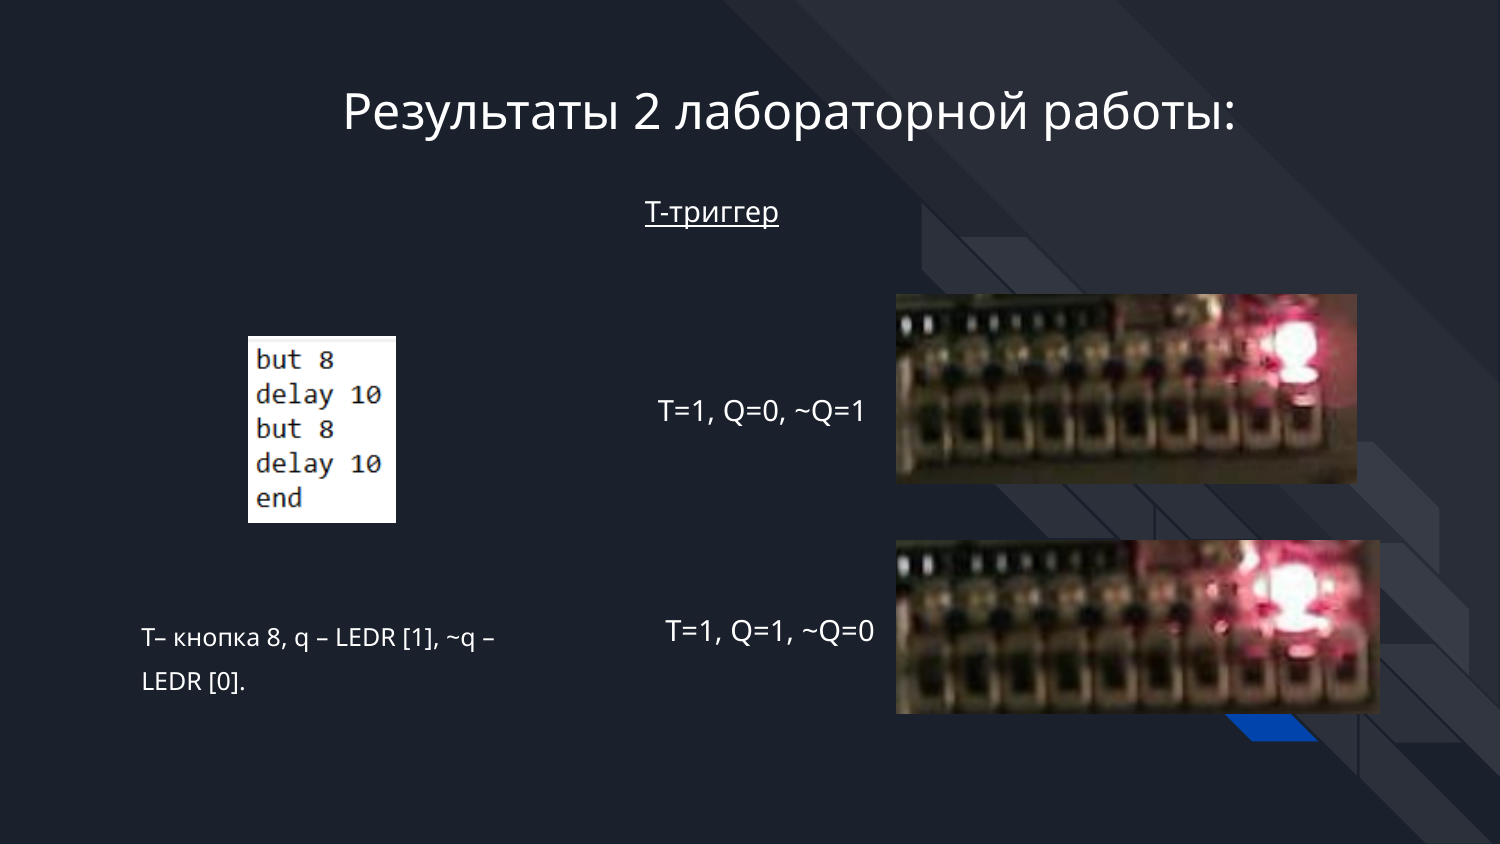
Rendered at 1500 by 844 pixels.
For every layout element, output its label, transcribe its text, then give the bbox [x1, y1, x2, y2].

picture [896, 294, 1357, 484]
text_box T=1, Q=1, ~Q=0 [524, 580, 891, 663]
text_box T-триггер [314, 178, 1037, 244]
picture [896, 539, 1380, 714]
picture [248, 336, 396, 523]
text_box T– кнопка 8, q – LEDR [1], ~q – LEDR [0]. [126, 591, 556, 711]
text_box T=1, Q=0, ~Q=1 [577, 359, 891, 442]
title Результаты 2 лабораторной работы: [212, 64, 1368, 215]
